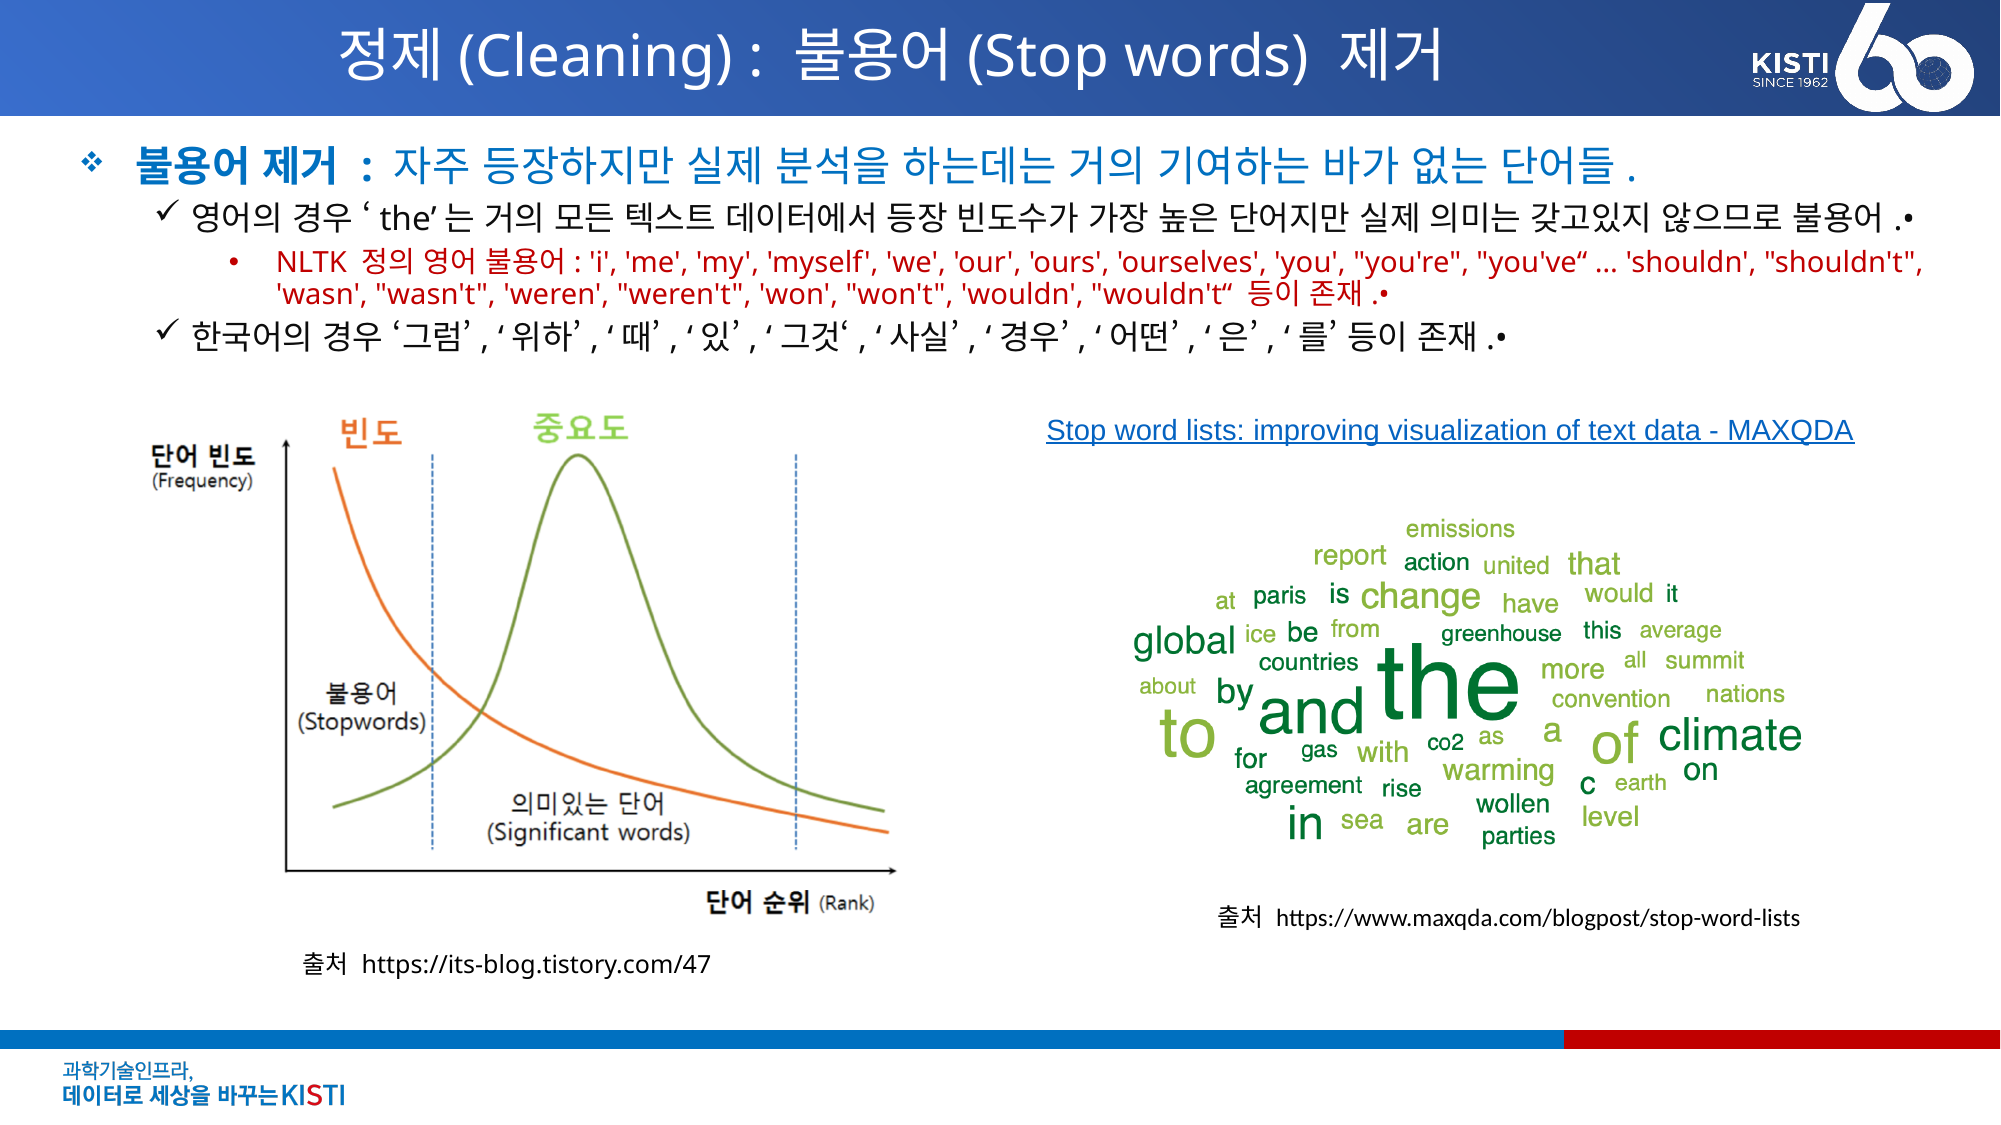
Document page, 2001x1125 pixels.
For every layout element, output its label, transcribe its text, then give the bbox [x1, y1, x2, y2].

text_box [136, 393, 929, 987]
picture [1753, 3, 1974, 112]
picture [63, 1061, 344, 1106]
list 불용어 제거 : 자주 등장하지만 실제 분석을 하는데는 거의 기여하는 바가 없는 단어들. 영어의 경우 ‘the’는 거의 모든 텍스트 데이터에서 등장 빈도수가 가장 높은 단어지만 실제 의미는 갖고있지 않으므로 불용어.• NLTK 정의 영어 불용어: 'i', 'me', 'my', 'myself', 'we', 'our', 'ours', 'ourselves', 'you', "you're", "you've“ … 'shouldn', "shouldn't", 'wasn', "wasn't", 'weren', "weren't", 'won', "won't", 'wouldn', "wouldn't“ 등이 존재.• 한국어의 경우 ‘그럼’, ‘위하’, ‘때’, ‘있’, ‘그것‘, ‘사실’, ‘경우’, ‘어떤’, ‘은’, ‘를’ 등이 존재.• [63, 138, 1958, 1009]
title 정제(Cleaning) : 불용어(Stop words) 제거 [63, 0, 1720, 116]
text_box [1031, 404, 1873, 940]
